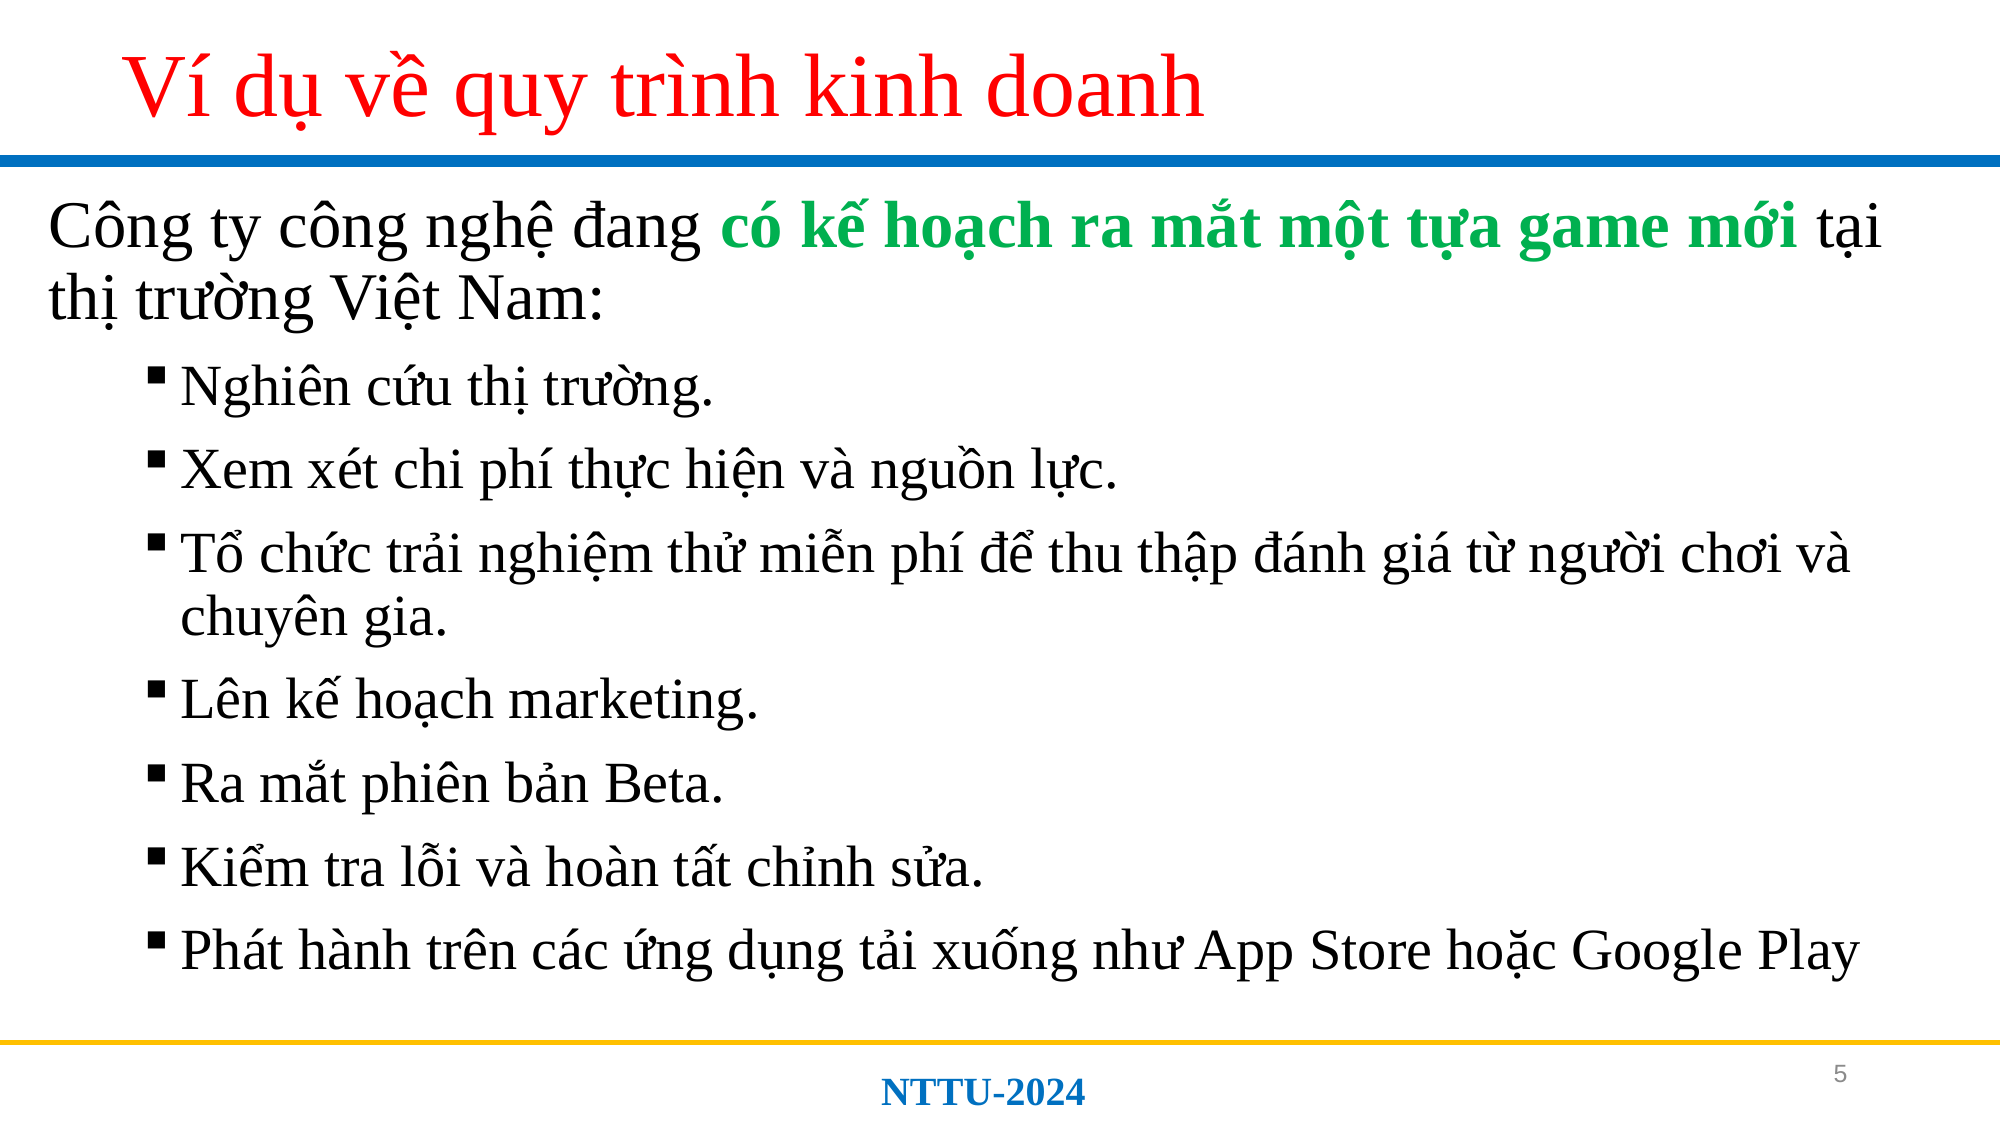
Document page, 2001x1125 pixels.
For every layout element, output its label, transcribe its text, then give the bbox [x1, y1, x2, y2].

slide_number 5 [1412, 1042, 1863, 1103]
list Công ty công nghệ đang có kế hoạch ra mắt một tựa game mới tại thị trường Việt Nam: Nghiên cứu thị trường. Xem xét chi phí thực hiện và nguồn lực. Tổ chức trải nghiệm thử miễn phí để thu thập đánh giá từ người chơi và chuyên gia. Lên kế hoạch marketing. Ra mắt phiên bản Beta. Kiểm tra lỗi và hoàn tất chỉnh sửa. Phát hành trên các ứng dụng tải xuống như App Store hoặc Google Play [33, 182, 1962, 1046]
title Ví dụ về quy trình kinh doanh [106, 28, 1636, 147]
